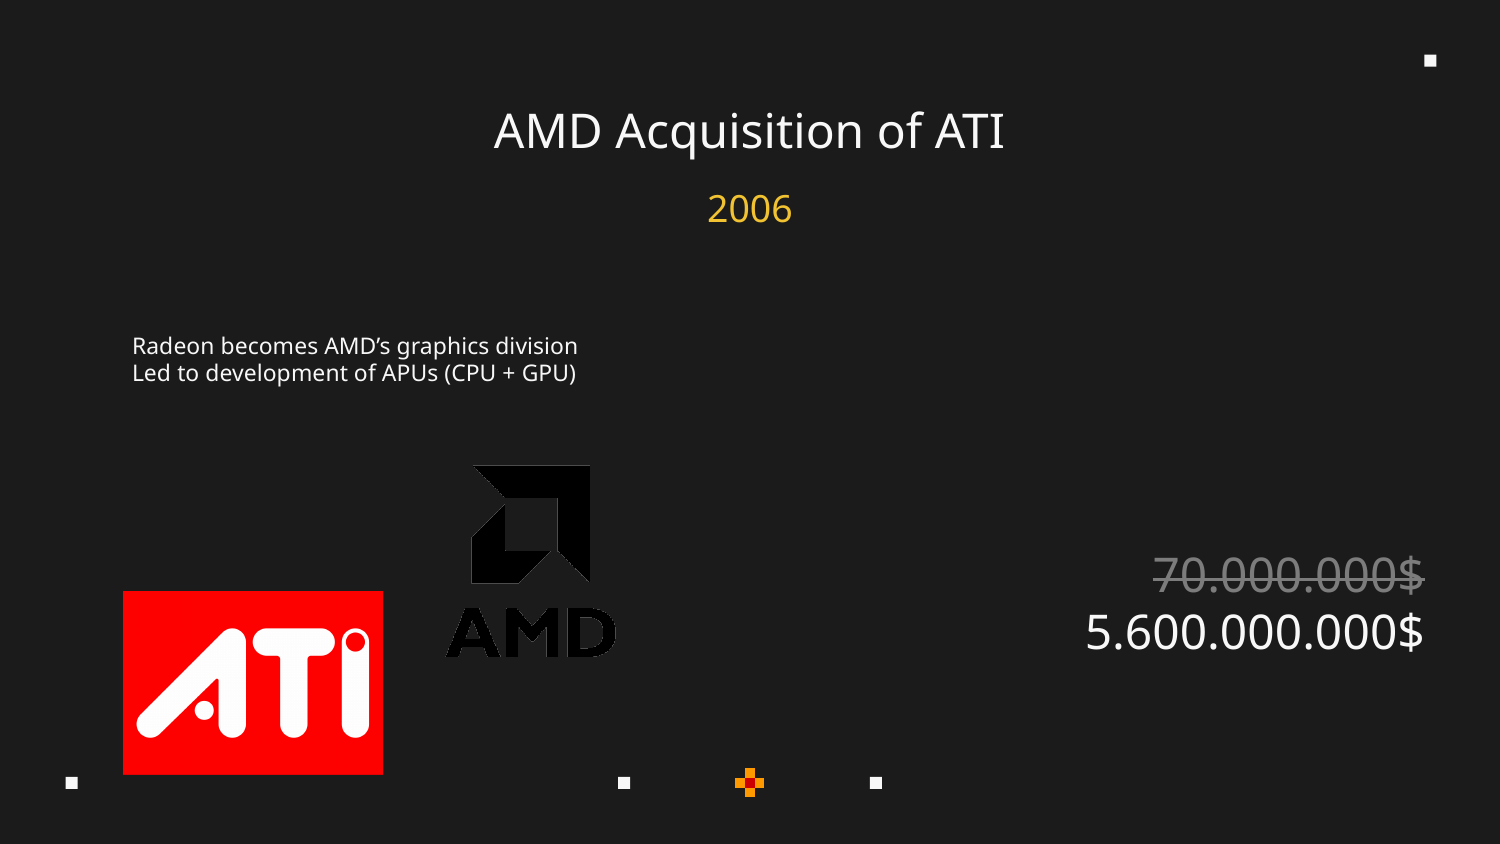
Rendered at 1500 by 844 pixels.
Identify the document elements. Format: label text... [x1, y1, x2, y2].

picture [122, 419, 784, 775]
title AMD Acquisition of ATI [179, 85, 1321, 223]
text_box 2006 [503, 173, 997, 245]
text_box 70.000.000$ 5.600.000.000$ [788, 529, 1441, 703]
text_box Radeon becomes AMD’s graphics division Led to development of APUs (CPU + GPU) [88, 316, 1441, 468]
